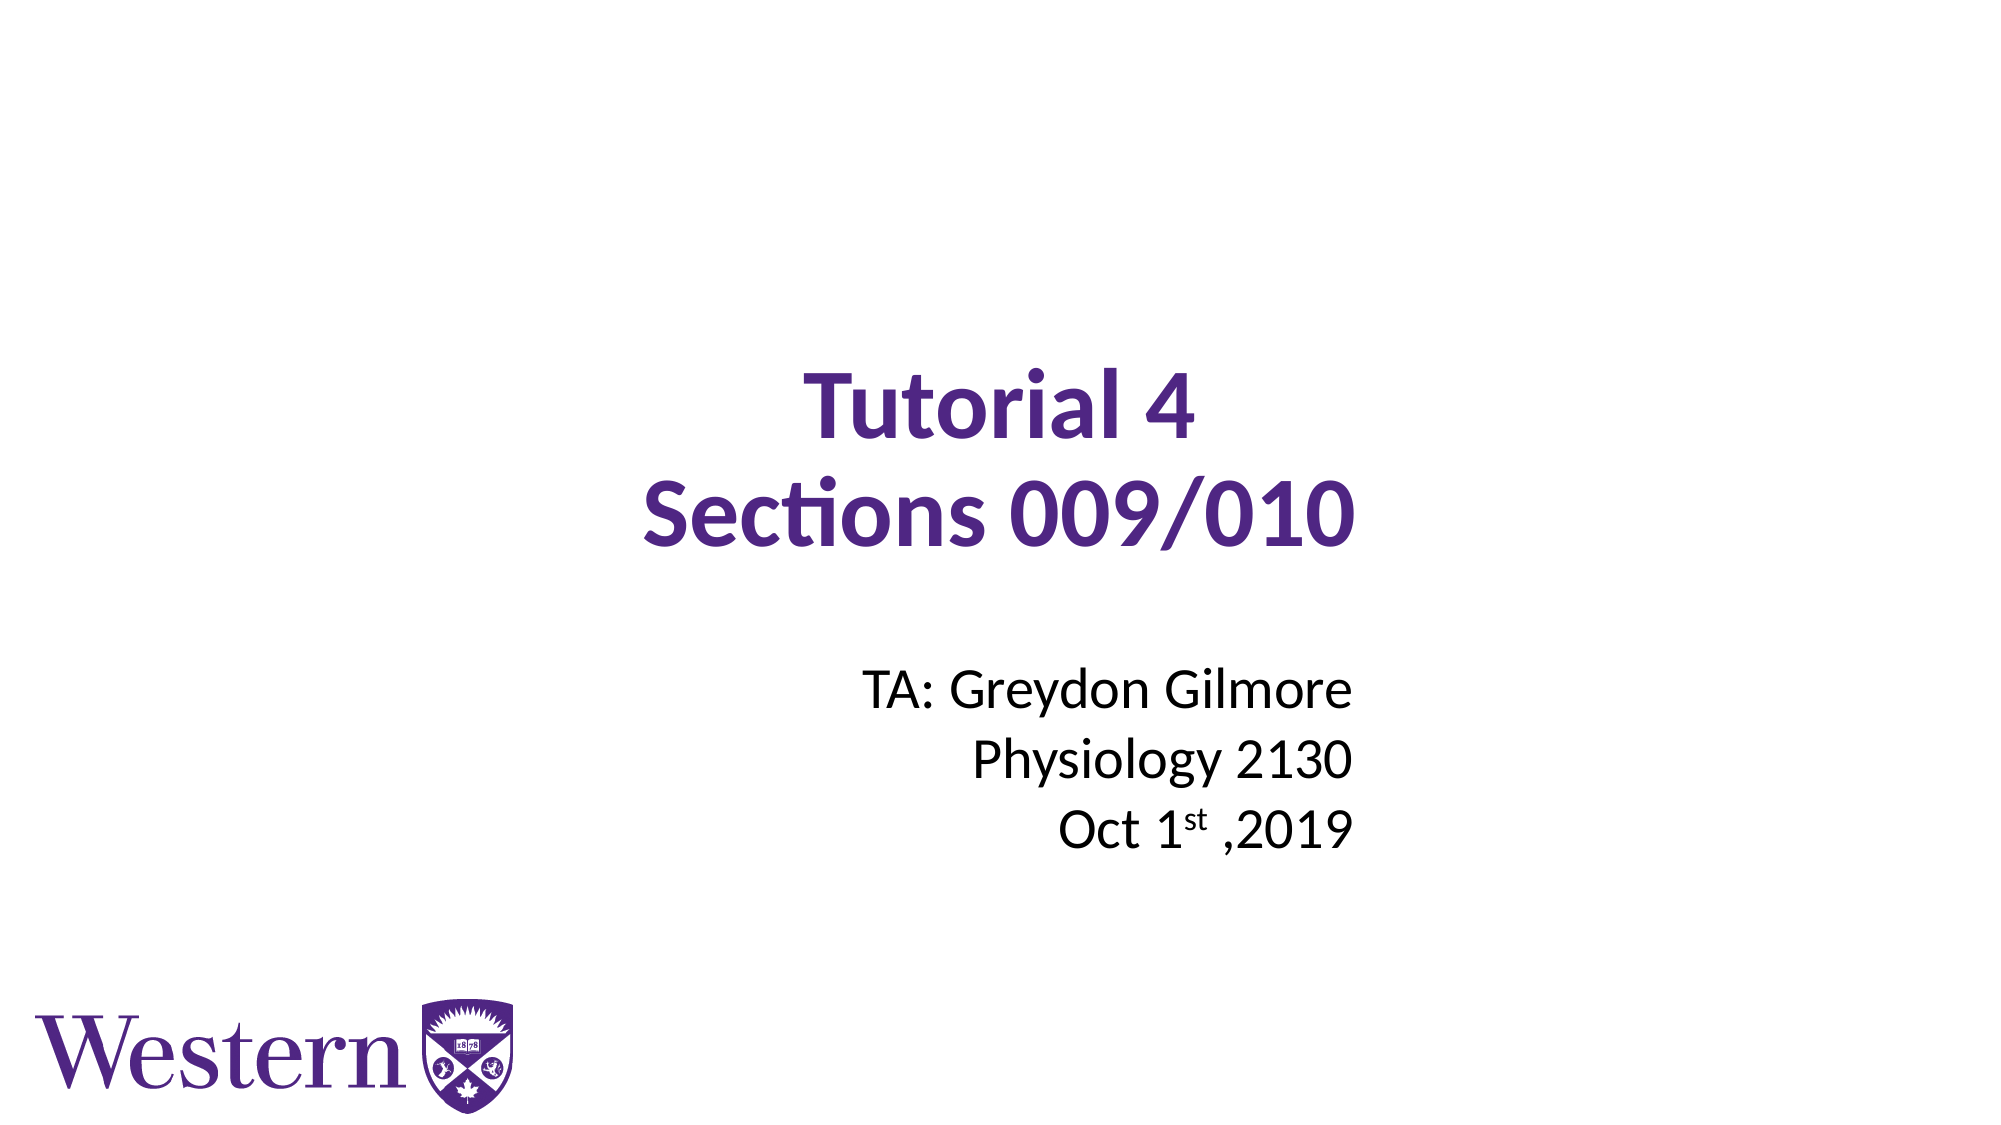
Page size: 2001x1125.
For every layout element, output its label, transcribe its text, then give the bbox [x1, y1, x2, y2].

text_box TA: Greydon Gilmore Physiology 2130 Oct 1st ,2019 [721, 642, 1369, 868]
title Tutorial 4 Sections 009/010 [249, 184, 1750, 576]
picture [35, 999, 513, 1114]
